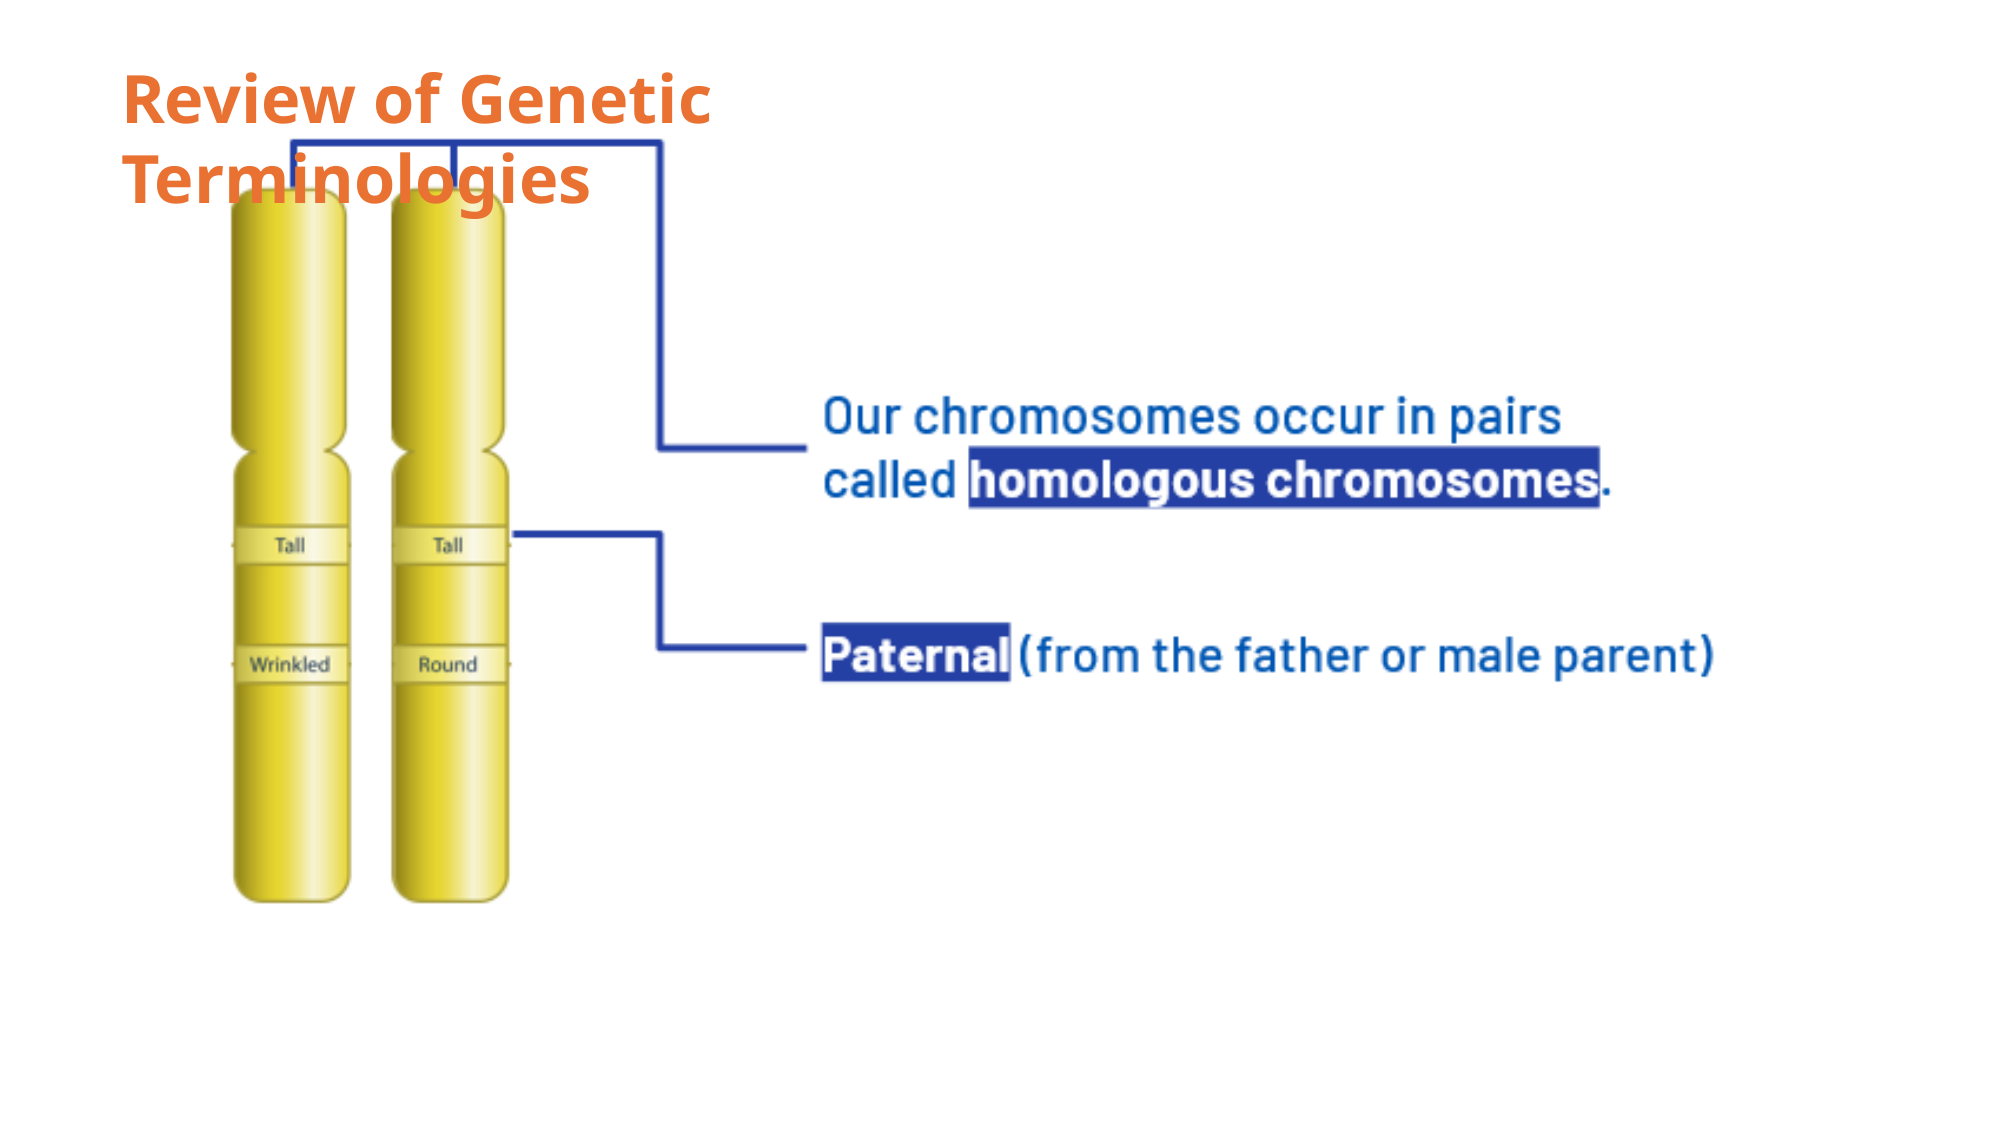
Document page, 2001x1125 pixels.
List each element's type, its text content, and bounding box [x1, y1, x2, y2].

picture [139, 113, 1802, 907]
text_box Review of Genetic Terminologies [106, 49, 1151, 224]
